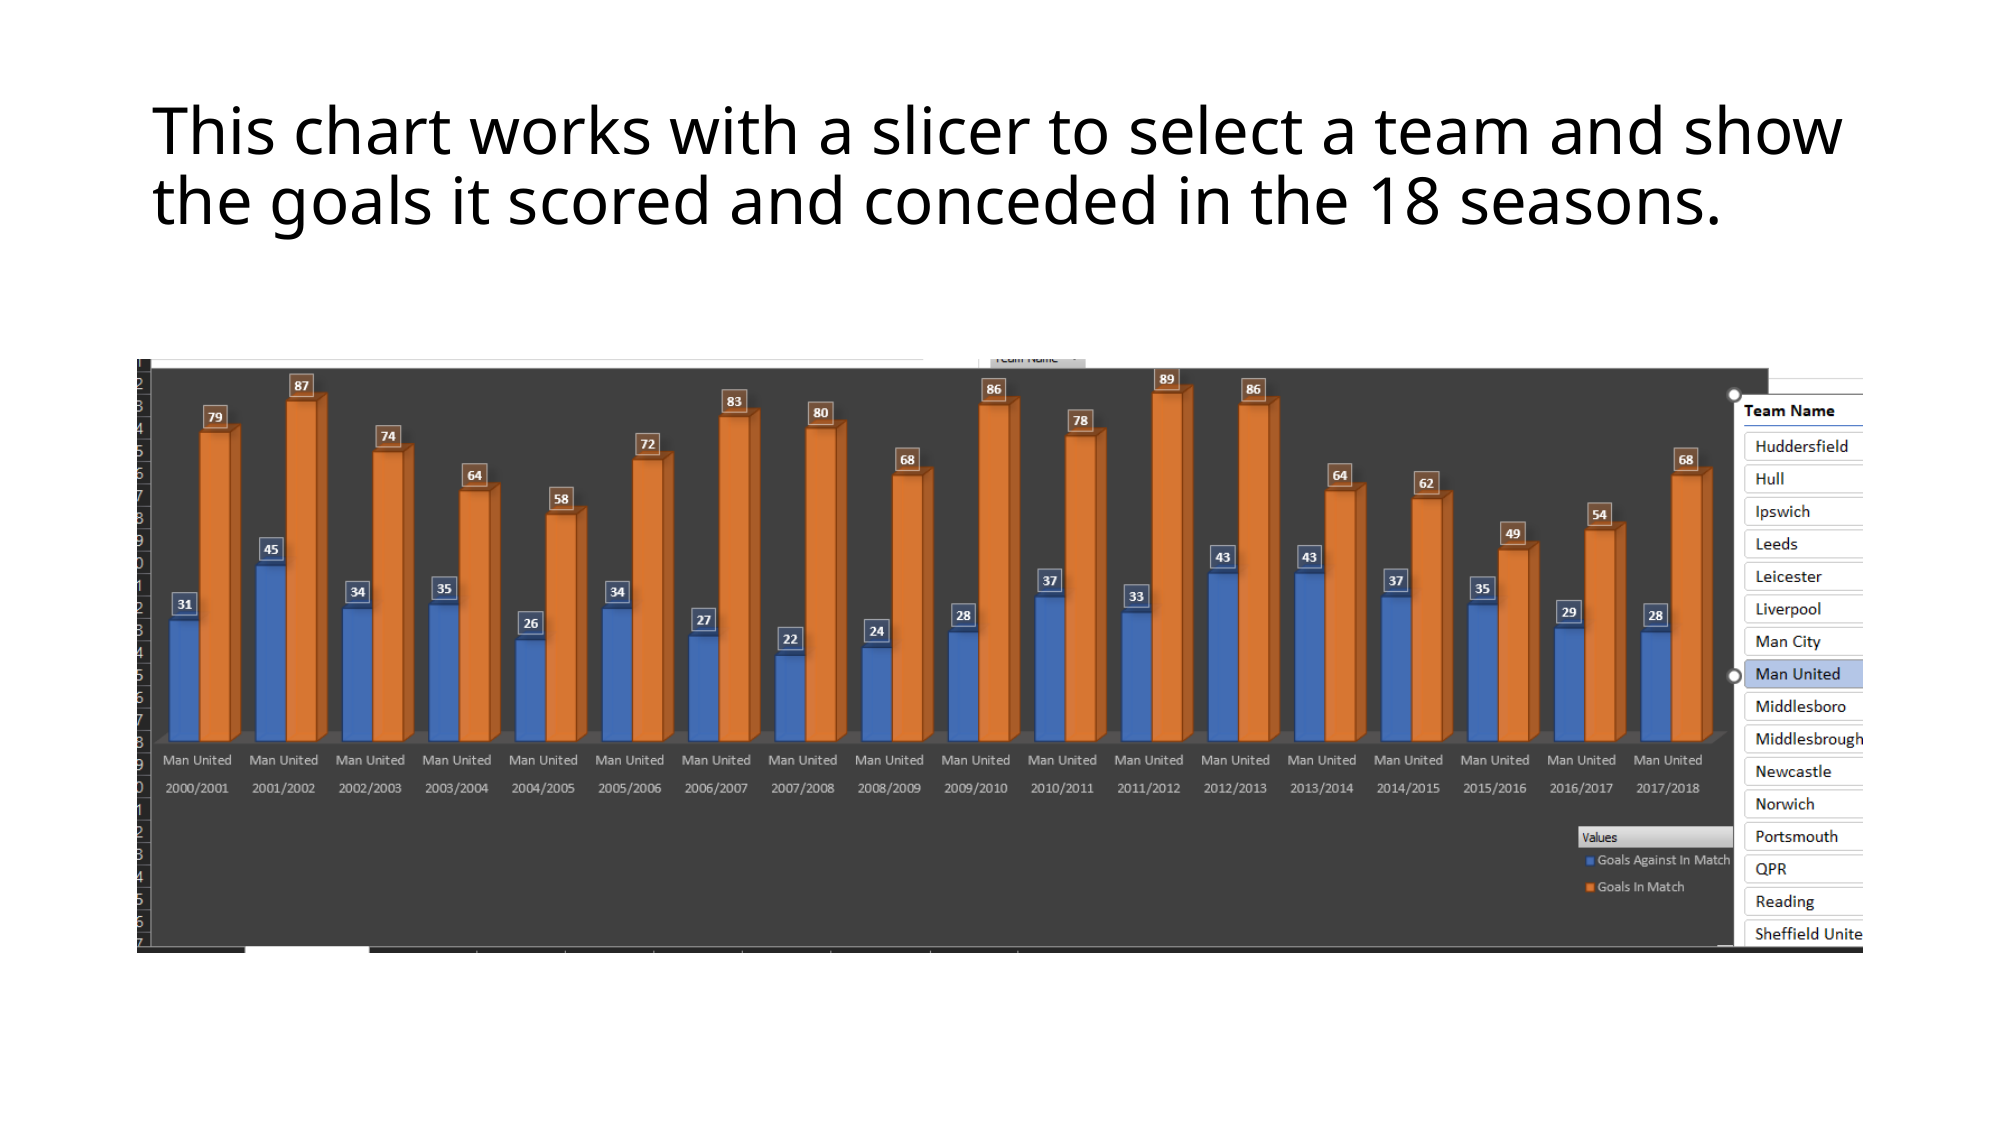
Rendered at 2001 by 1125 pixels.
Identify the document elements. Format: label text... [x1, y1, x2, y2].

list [137, 359, 1863, 953]
title This chart works with a slicer to select a team and show the goals it scored and conceded in the 18 seasons. [137, 59, 1863, 278]
